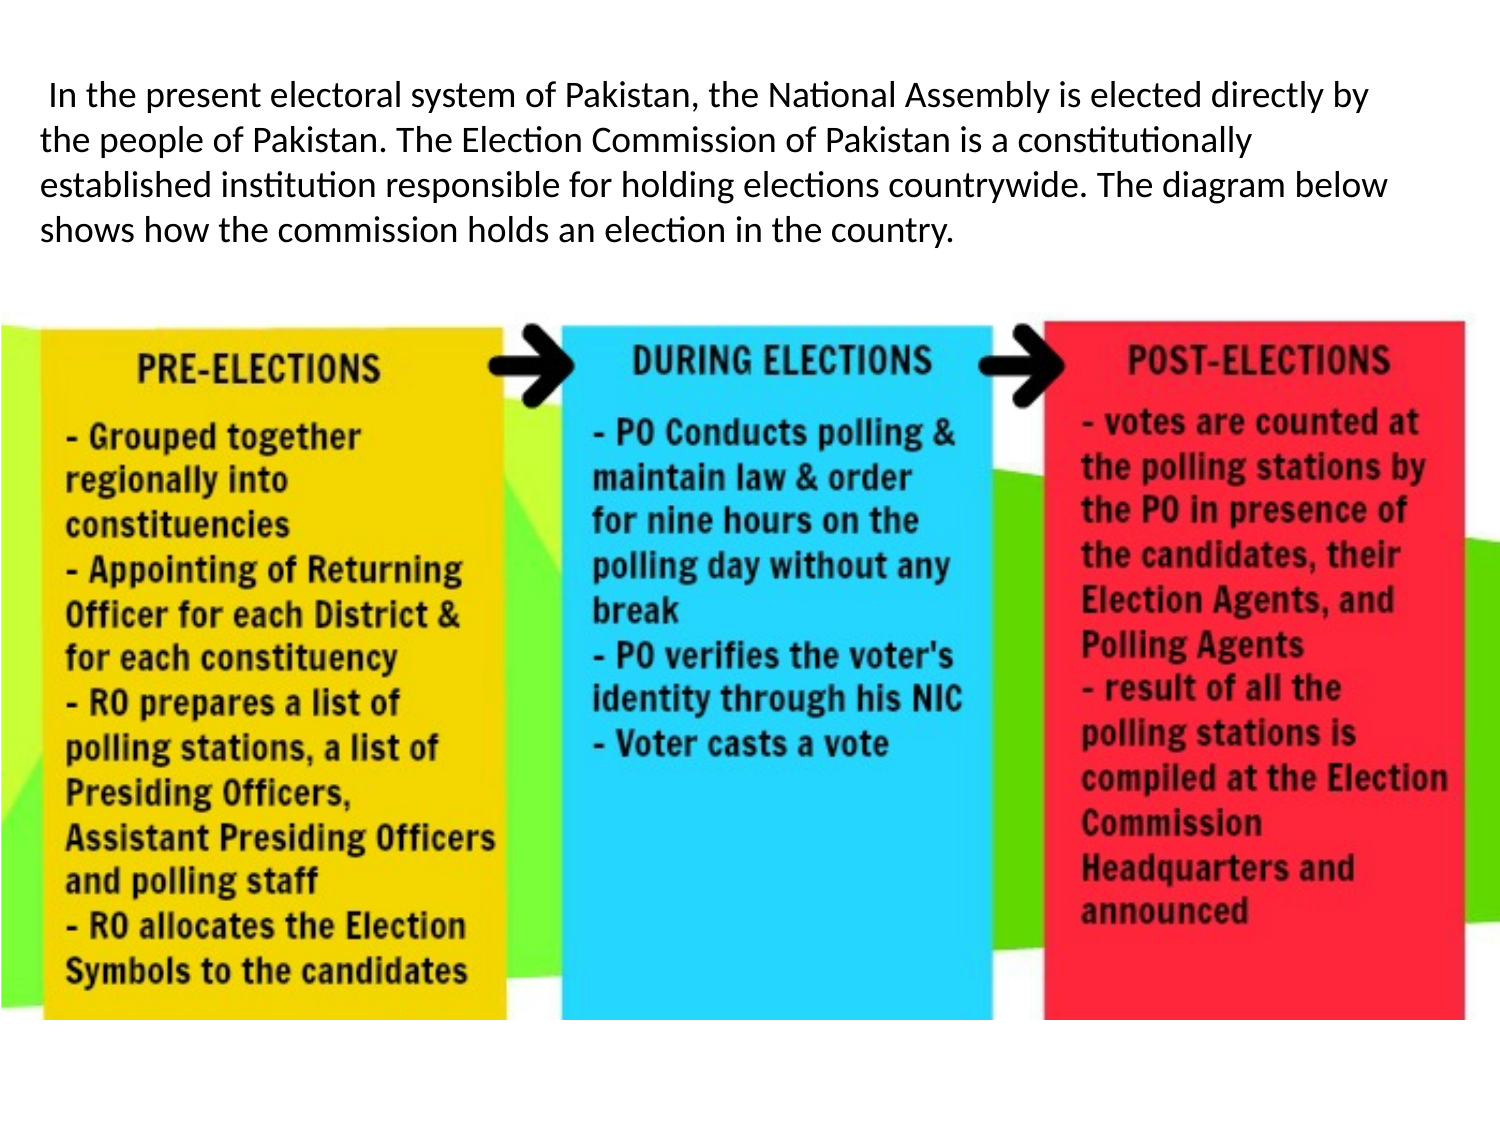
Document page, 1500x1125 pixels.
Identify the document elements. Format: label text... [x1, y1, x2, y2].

text_box In the present electoral system of Pakistan, the National Assembly is elected directly by the people of Pakistan. The Election Commission of Pakistan is a constitutionally established institution responsible for holding elections countrywide. The diagram below shows how the commission holds an election in the country. [24, 62, 1425, 258]
picture [0, 312, 1500, 1020]
